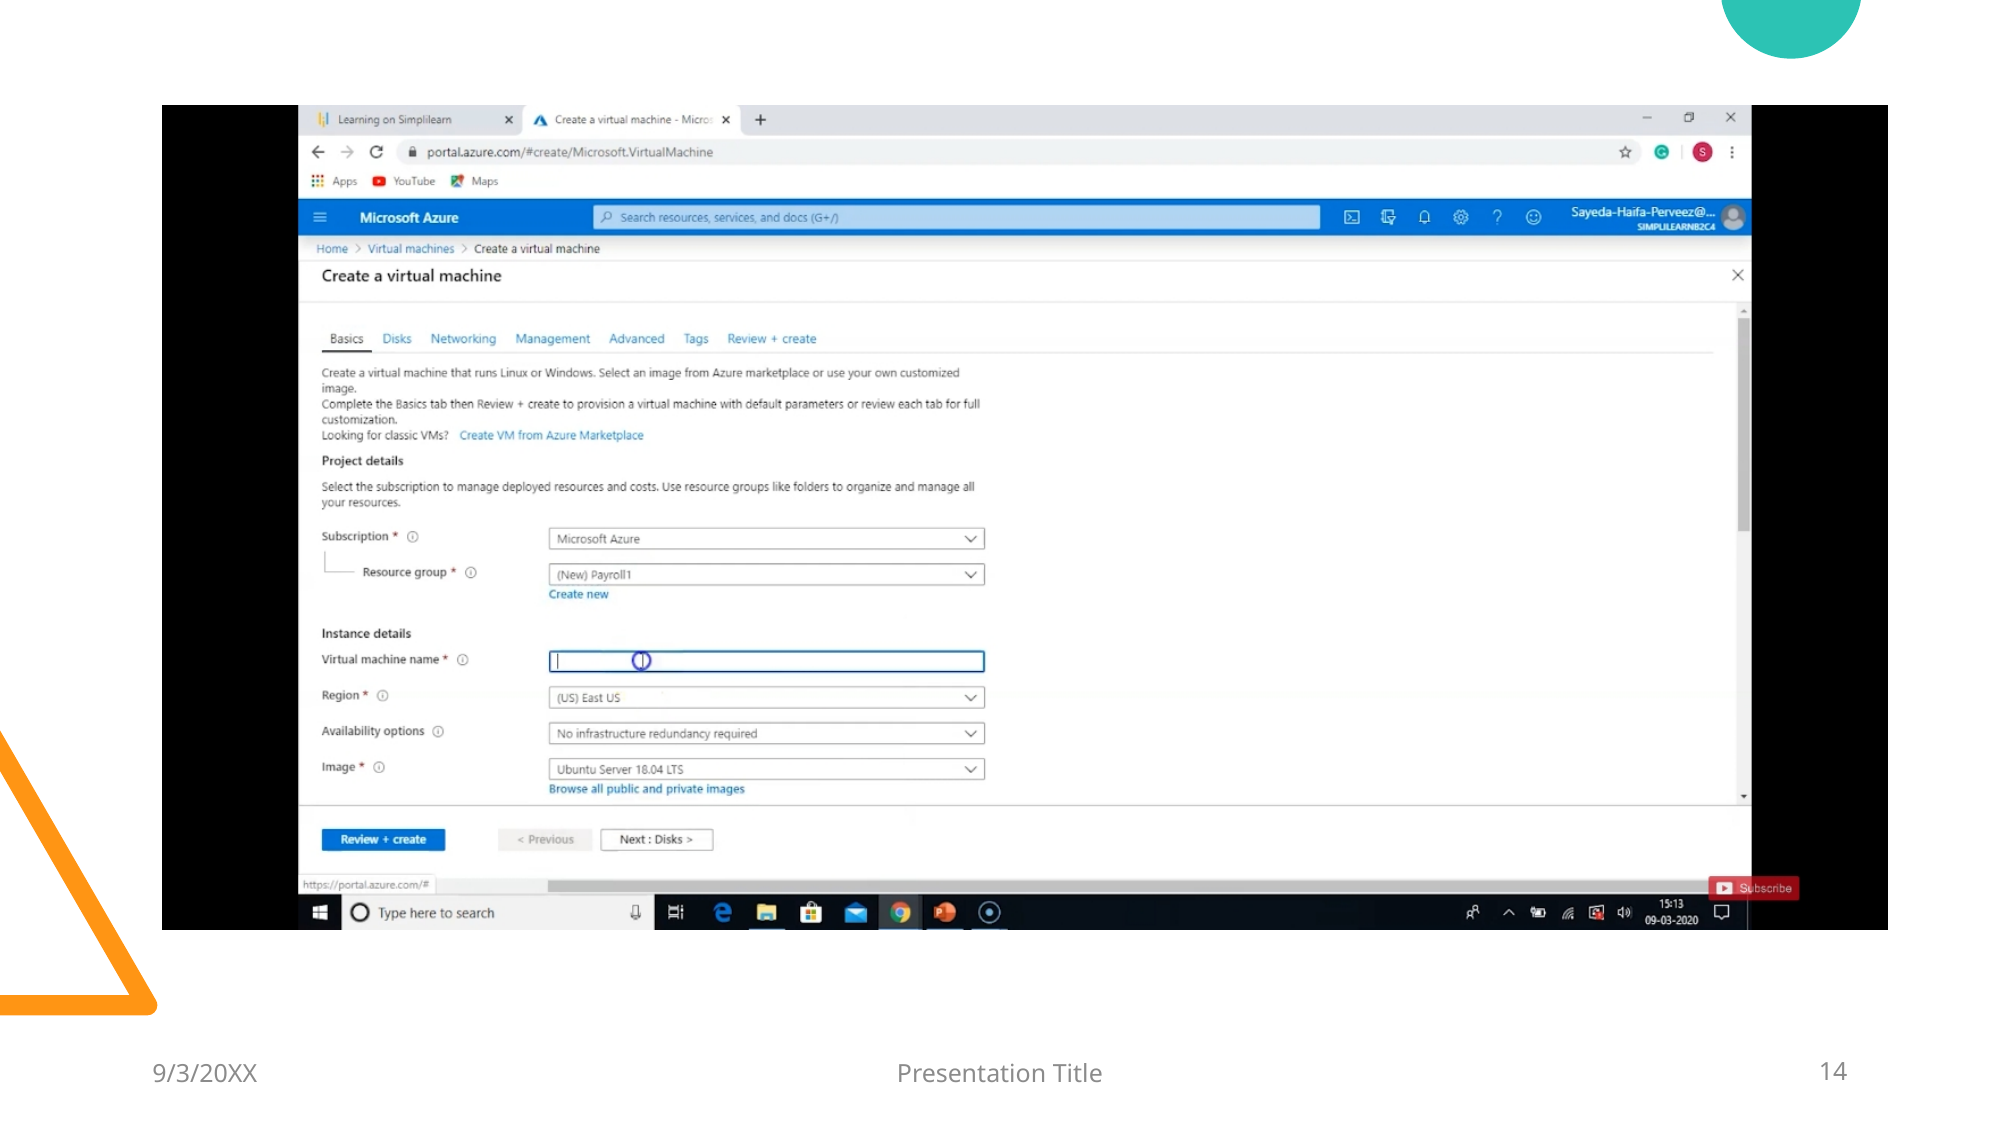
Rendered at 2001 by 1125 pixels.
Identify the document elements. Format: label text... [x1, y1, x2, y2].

picture [162, 105, 1888, 930]
slide_number 14 [1412, 1042, 1863, 1103]
footer Presentation Title [662, 1042, 1338, 1103]
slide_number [137, 1042, 588, 1103]
